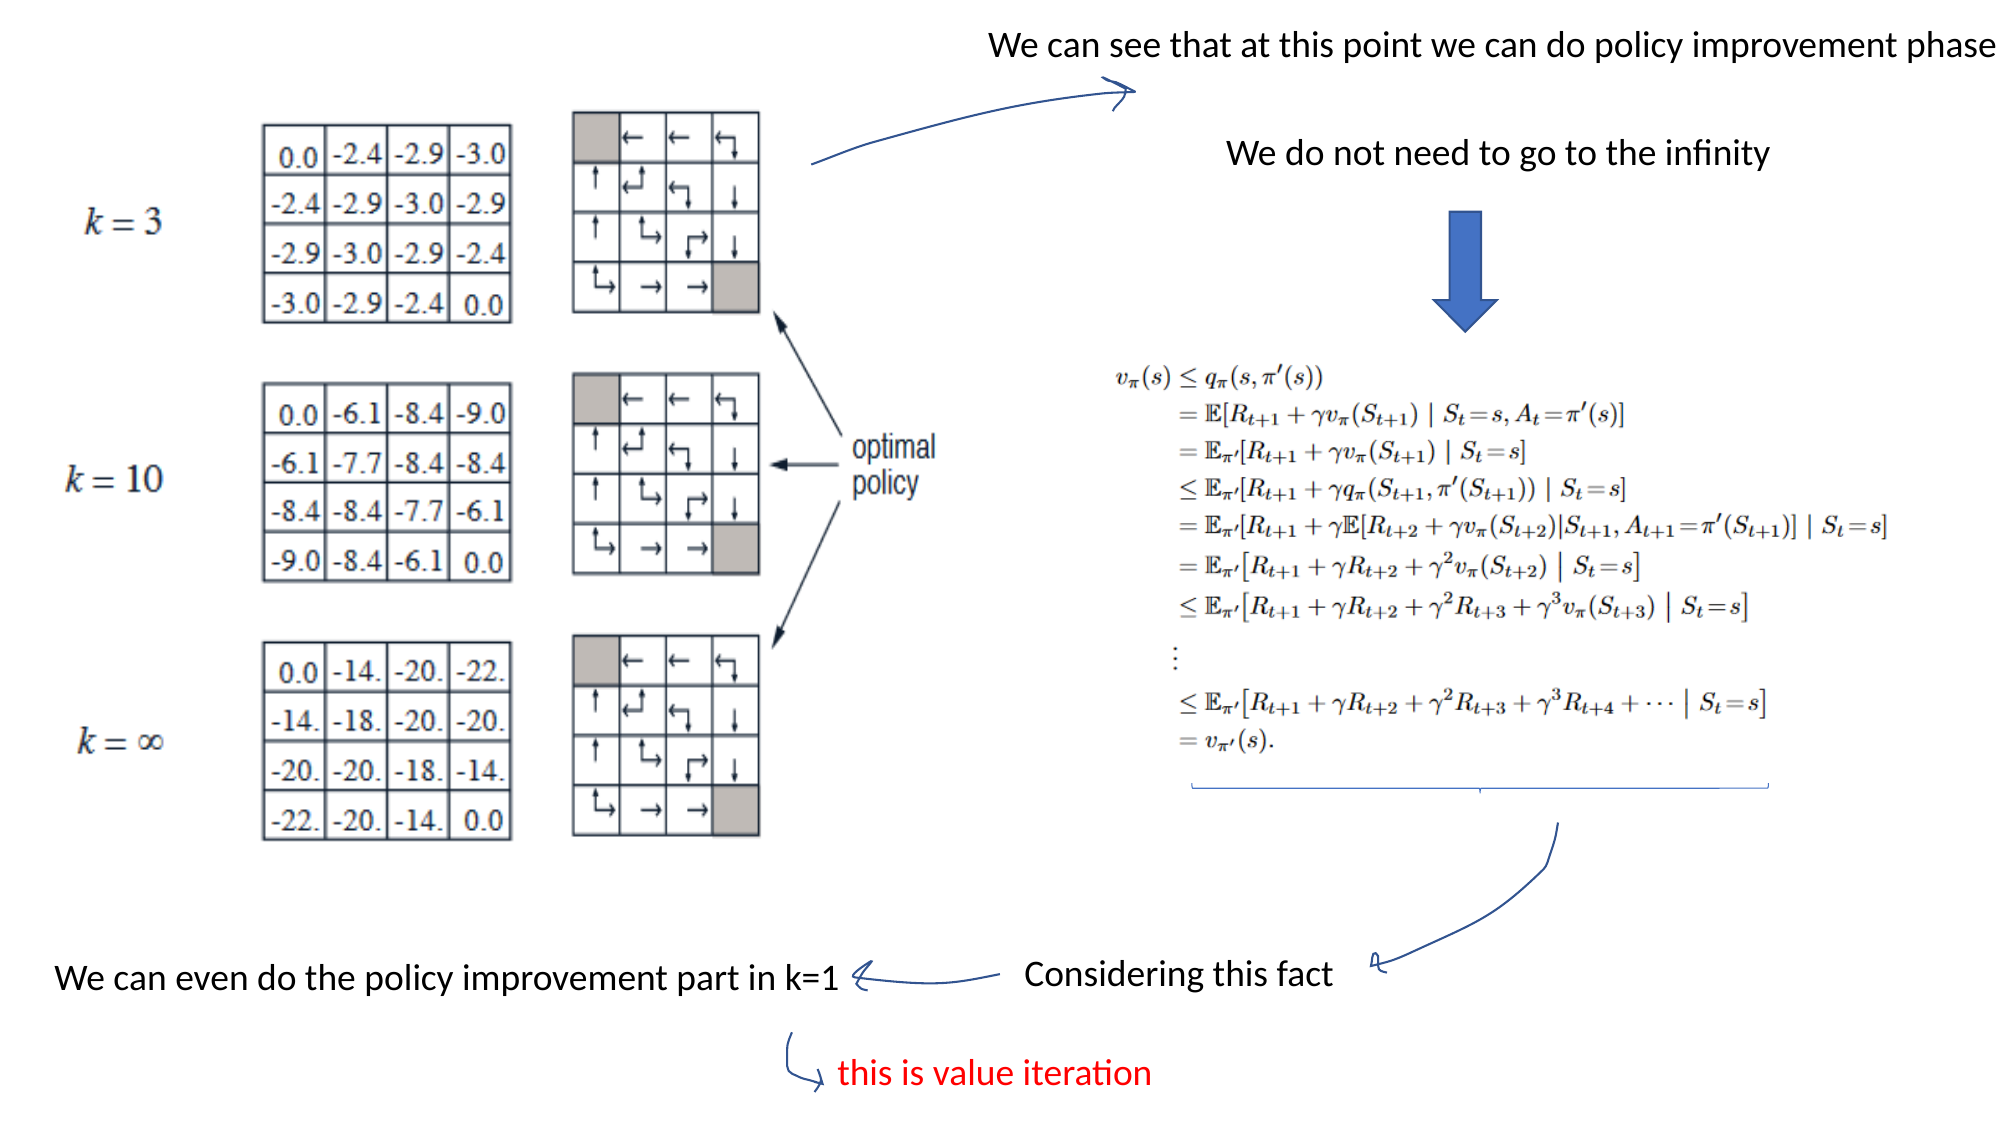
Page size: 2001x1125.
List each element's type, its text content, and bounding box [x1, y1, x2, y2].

text_box [1191, 783, 1769, 794]
text_box Considering this fact [1009, 941, 1434, 1001]
text_box We can see that at this point we can do policy improvement phase [973, 12, 2000, 73]
text_box [1431, 210, 1500, 334]
text_box [1422, 822, 1560, 944]
text_box We can even do the policy improvement part in k=1 [39, 945, 911, 1006]
text_box this is value iteration [822, 1040, 1192, 1100]
picture [39, 68, 941, 858]
text_box [786, 1031, 825, 1093]
picture [1078, 349, 1894, 776]
text_box We do not need to go to the infinity [1211, 120, 1894, 181]
text_box [911, 973, 1001, 985]
text_box [941, 76, 1136, 142]
